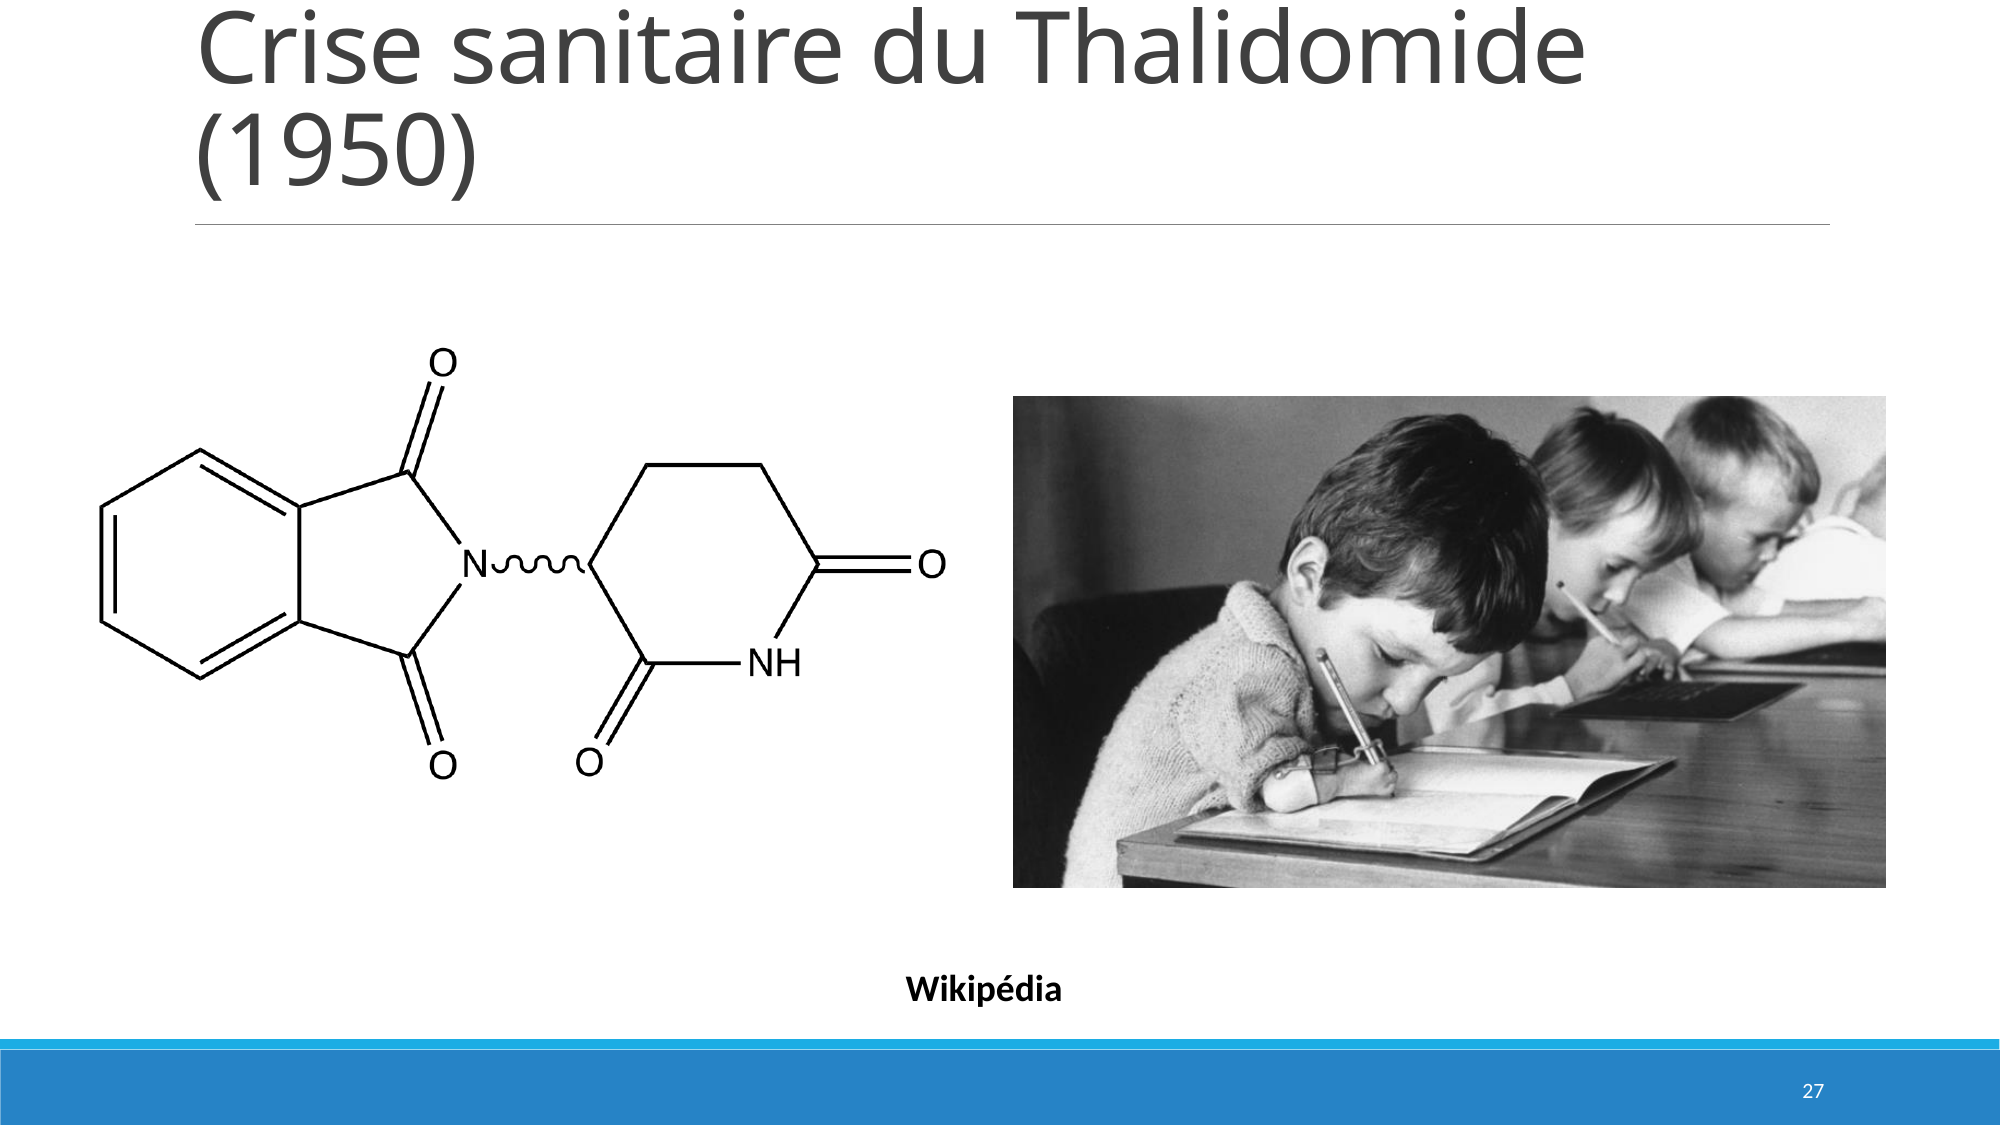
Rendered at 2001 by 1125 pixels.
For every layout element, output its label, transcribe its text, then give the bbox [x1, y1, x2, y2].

picture [92, 343, 951, 785]
title Crise sanitaire du Thalidomide (1950) [180, 47, 1830, 214]
picture [1013, 396, 1887, 888]
text_box Wikipédia [890, 956, 1078, 1016]
slide_number 27 [1624, 1059, 1840, 1120]
